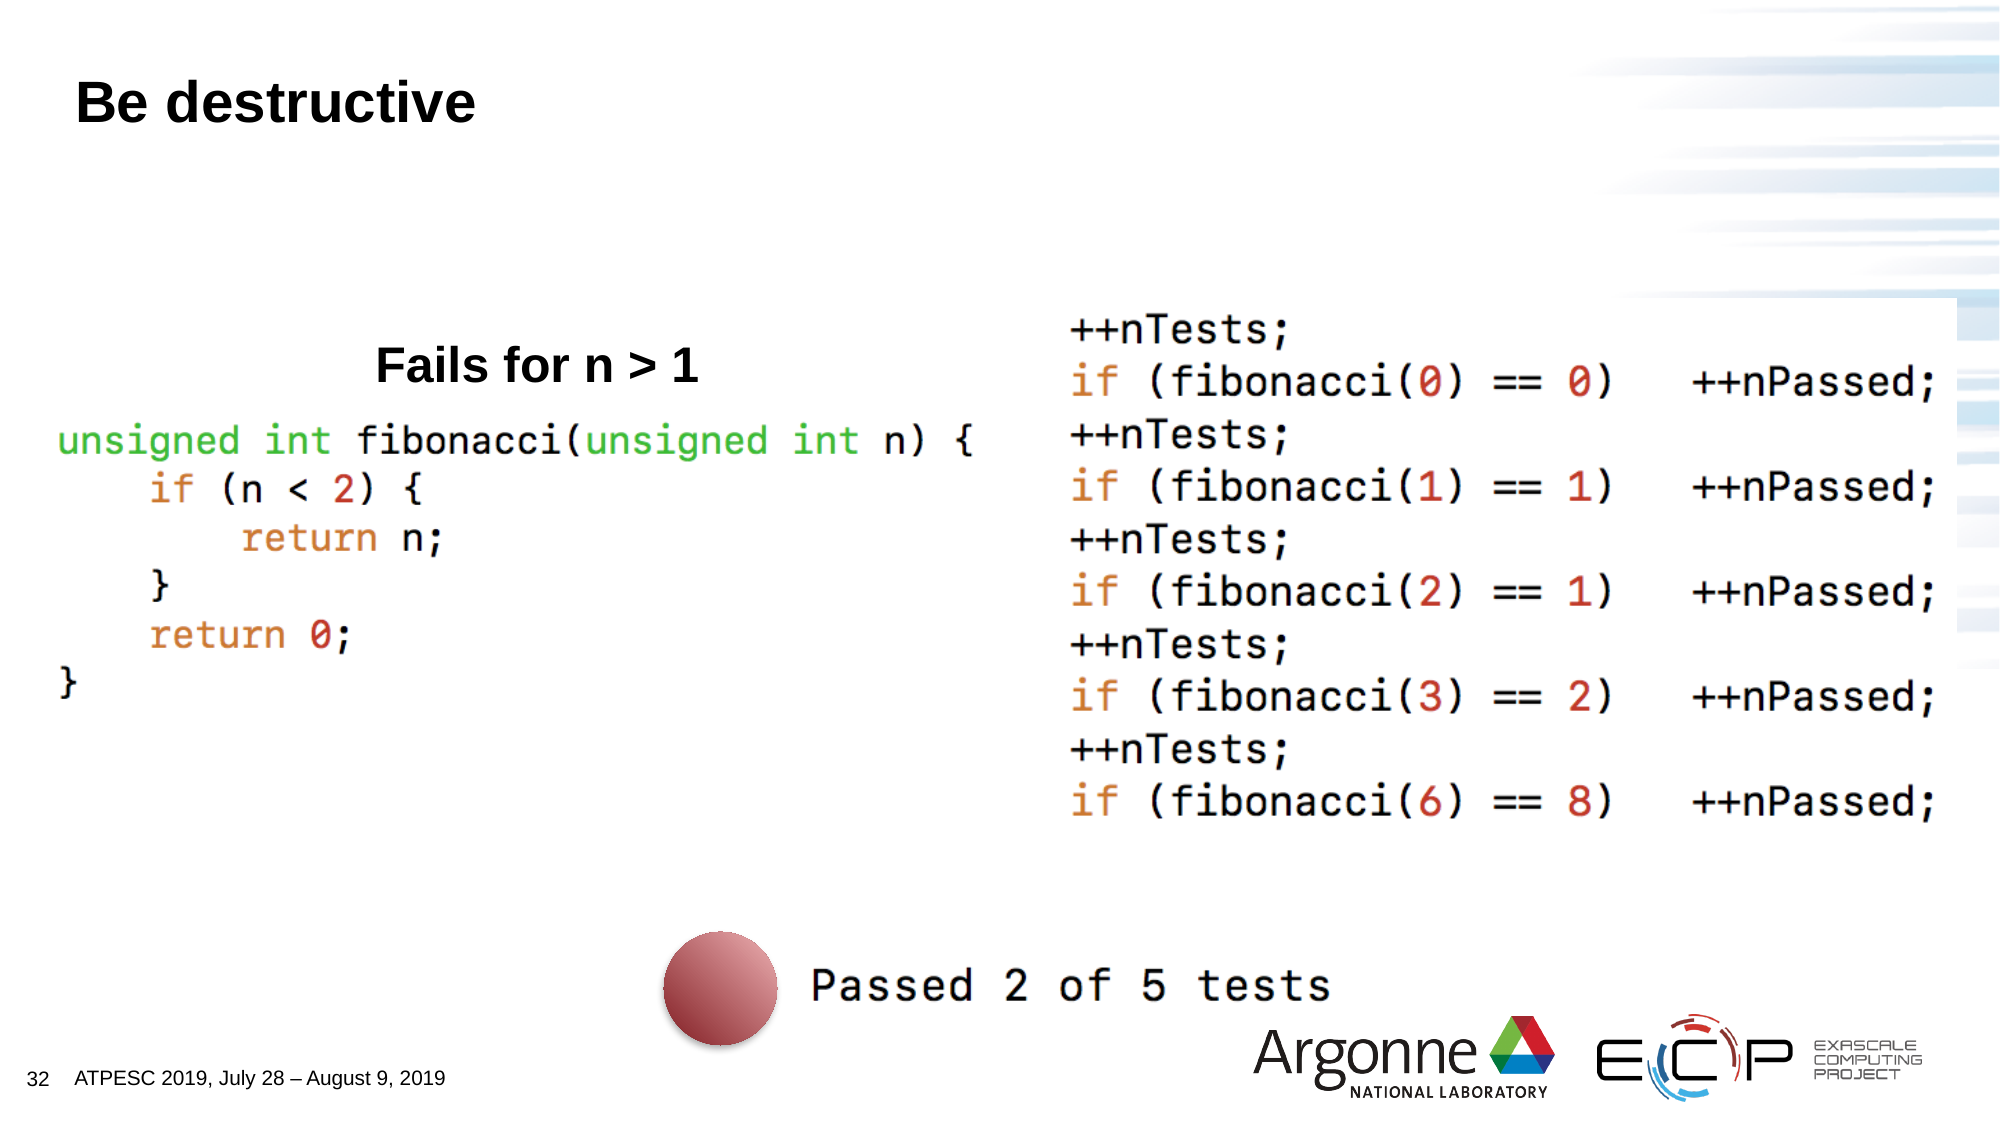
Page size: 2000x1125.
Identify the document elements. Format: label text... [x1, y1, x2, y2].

text_box Fails for n > 1 [355, 323, 720, 406]
text_box [663, 931, 778, 1046]
picture [44, 407, 993, 722]
picture [803, 947, 1555, 1098]
title Be destructive [59, 67, 1926, 218]
picture [1052, 0, 2000, 849]
picture [1597, 1014, 1922, 1102]
